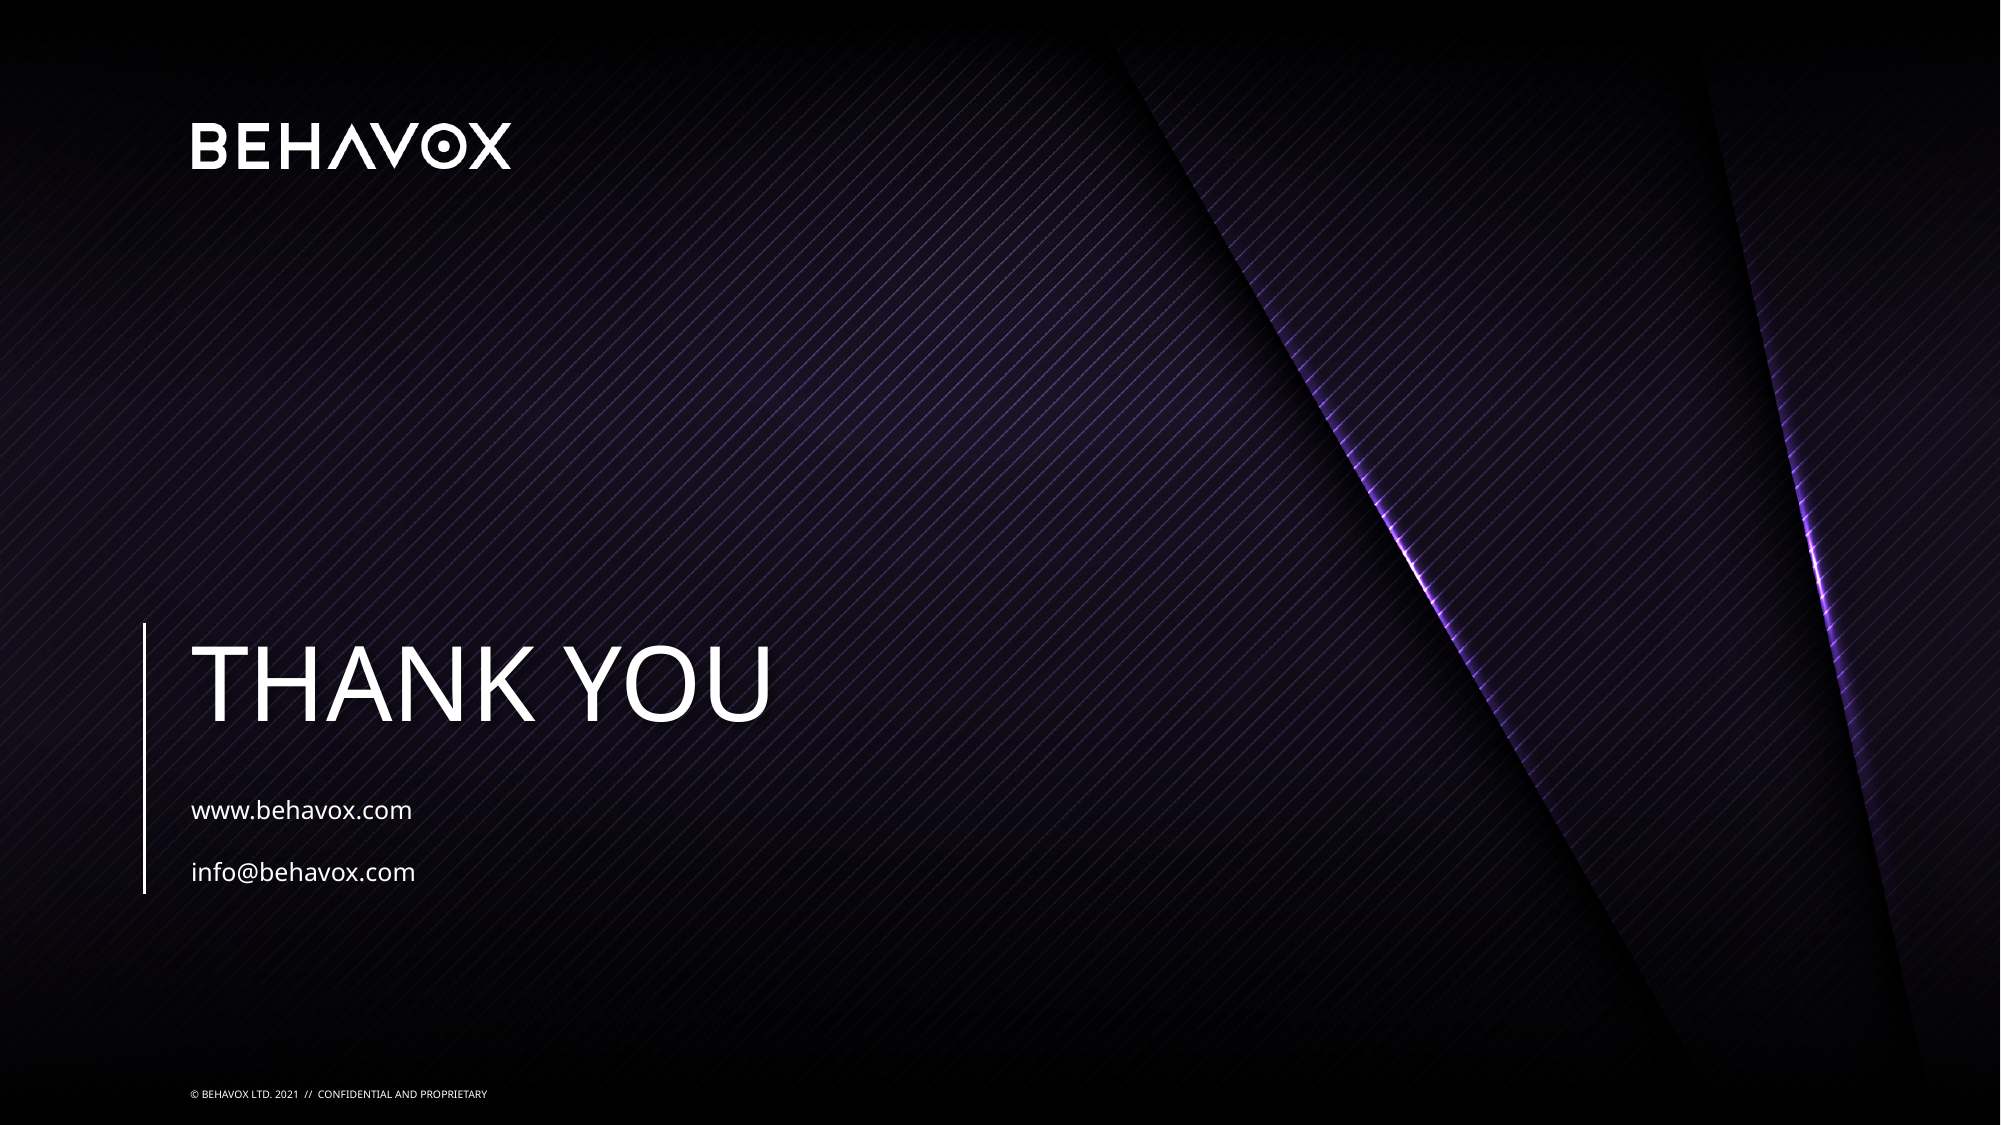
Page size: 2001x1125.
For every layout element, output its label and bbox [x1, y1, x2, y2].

picture [0, 77, 2000, 1052]
